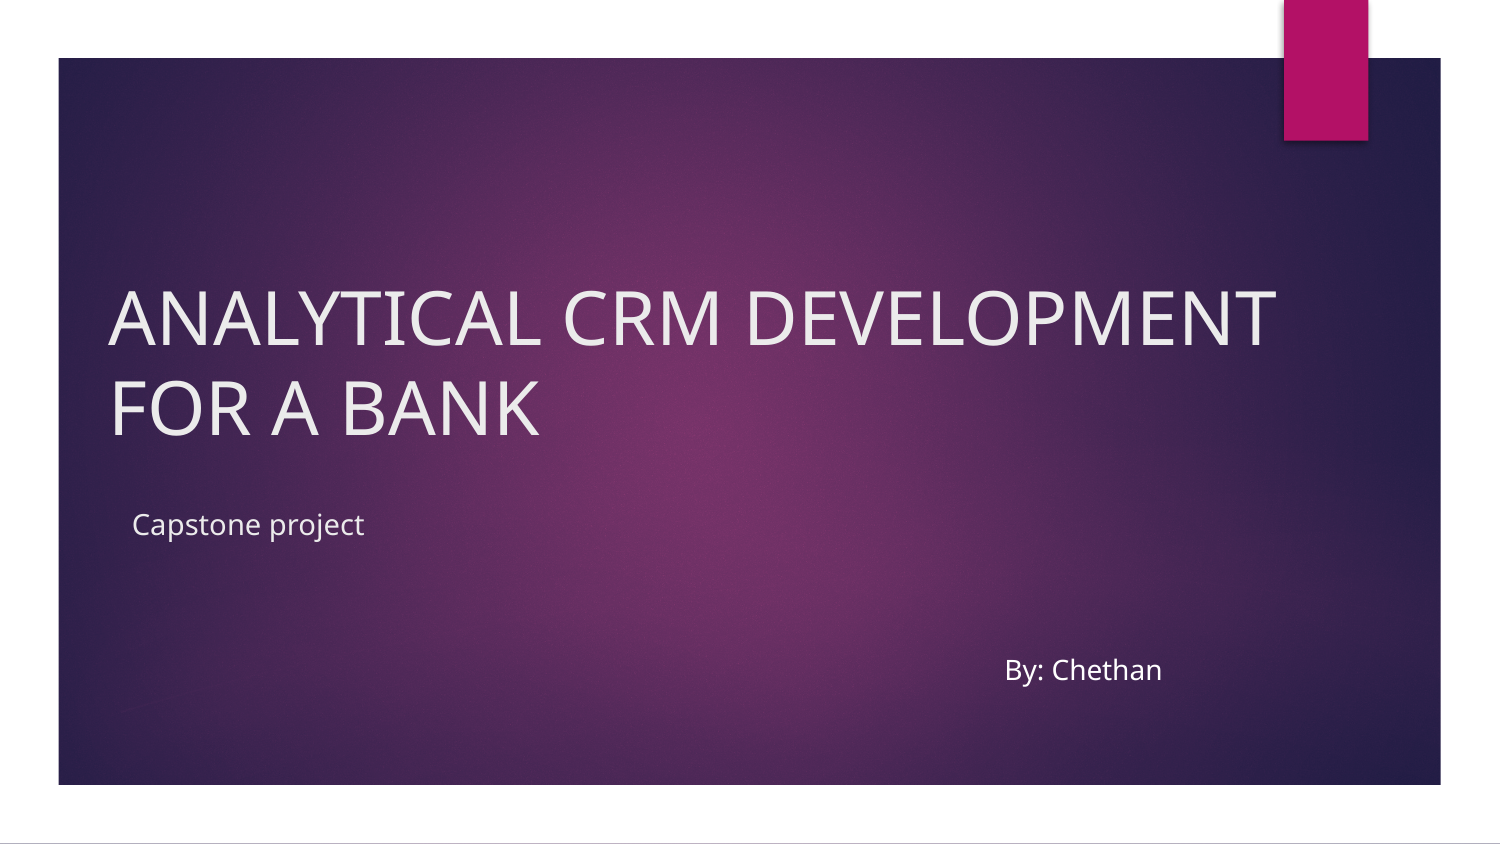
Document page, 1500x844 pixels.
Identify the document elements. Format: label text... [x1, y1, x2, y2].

title ANALYTICAL CRM DEVELOPMENT FOR A BANK [93, 242, 1373, 499]
text_box Capstone project [117, 498, 380, 549]
subtitle By: Chethan [989, 651, 1500, 687]
